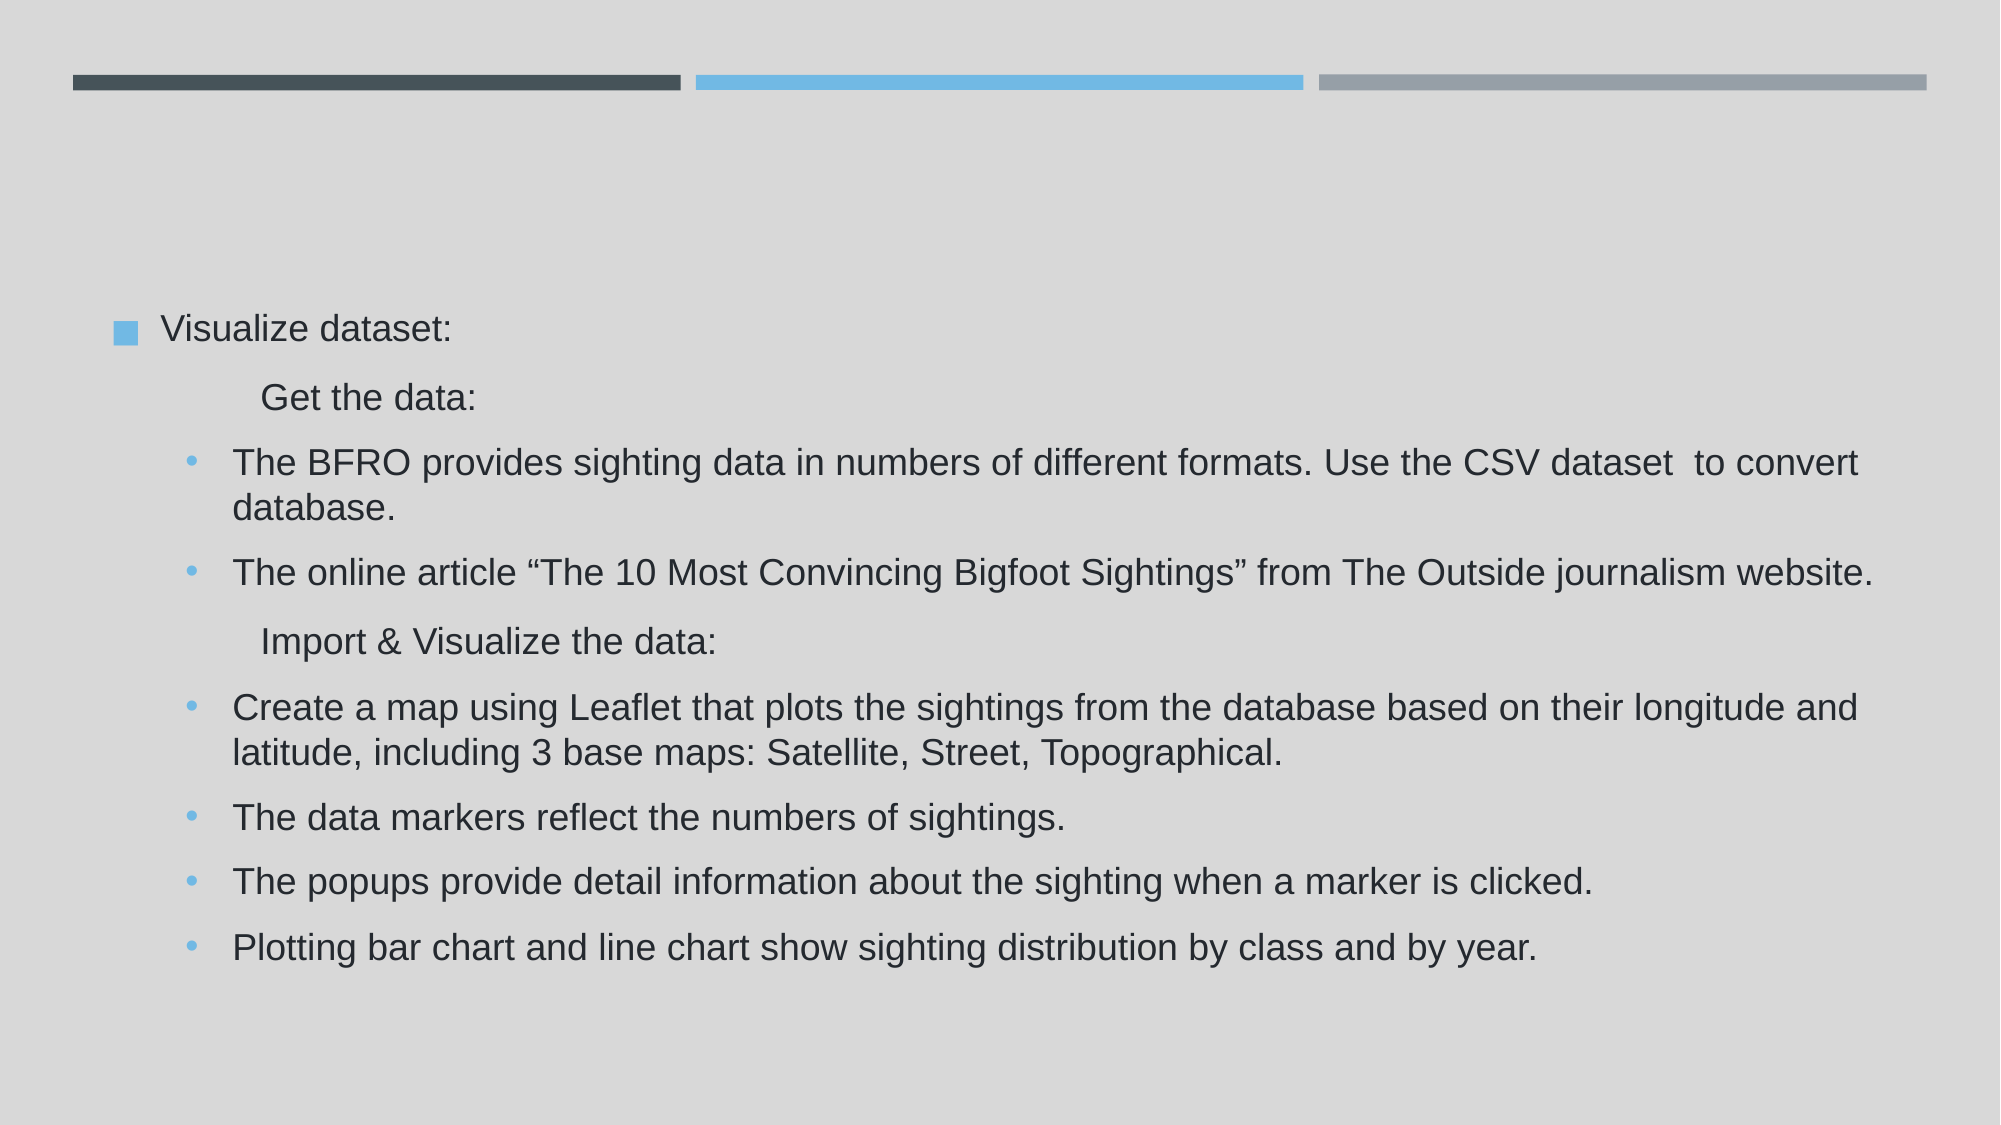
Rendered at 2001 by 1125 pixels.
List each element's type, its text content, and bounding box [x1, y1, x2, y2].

list Visualize dataset: Get the data: The BFRO provides sighting data in numbers of different formats. Use the CSV dataset to convert database. The online article “The 10 Most Convincing Bigfoot Sightings” from The Outside journalism website. Import & Visualize the data: Create a map using Leaflet that plots the sightings from the database based on their longitude and latitude, including 3 base maps: Satellite, Street, Topographical. The data markers reflect the numbers of sightings. The popups provide detail information about the sighting when a marker is clicked. Plotting bar chart and line chart show sighting distribution by class and by year. [95, 204, 1905, 1107]
